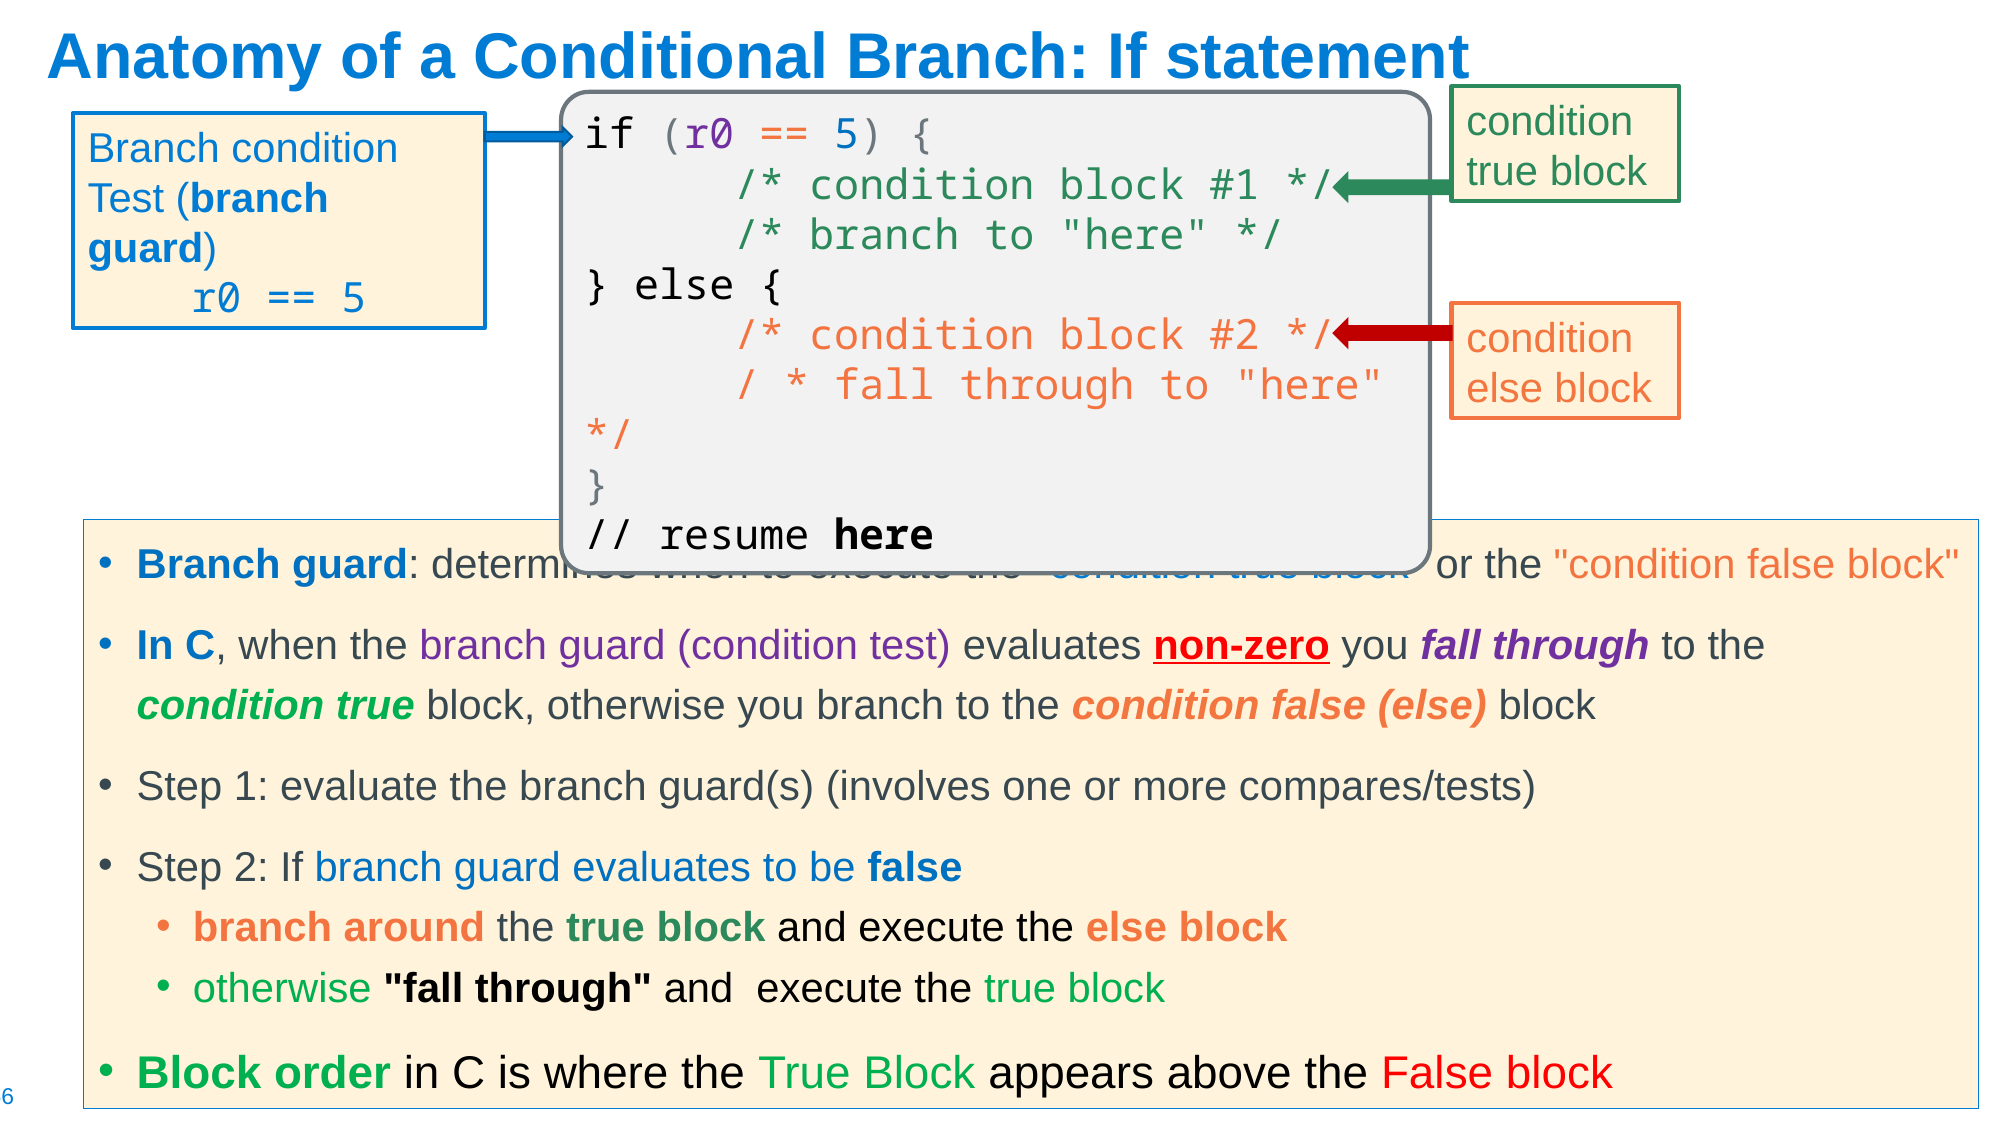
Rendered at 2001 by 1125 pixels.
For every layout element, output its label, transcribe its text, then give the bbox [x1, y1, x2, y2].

text_box if (r0 == 5) { /* condition block #1 */ /* branch to "here" */ } else { /* condition block #2 */ / * fall through to "here" */ } // resume here [561, 91, 1431, 574]
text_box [1333, 86, 1680, 203]
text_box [1333, 302, 1680, 420]
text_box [72, 113, 572, 280]
list Branch guard: determines when to execute the "condition true block" or the "condition false block" In C, when the branch guard (condition test) evaluates non-zero you fall through to the condition true block, otherwise you branch to the condition false (else) block Step 1: evaluate the branch guard(s) (involves one or more compares/tests) Step 2: If branch guard evaluates to be false branch around the true block and execute the else block otherwise "fall through" and execute the true block Block order in C is where the True Block appears above the False block [83, 519, 1979, 1109]
title Anatomy of a Conditional Branch: If statement [31, 31, 1957, 99]
